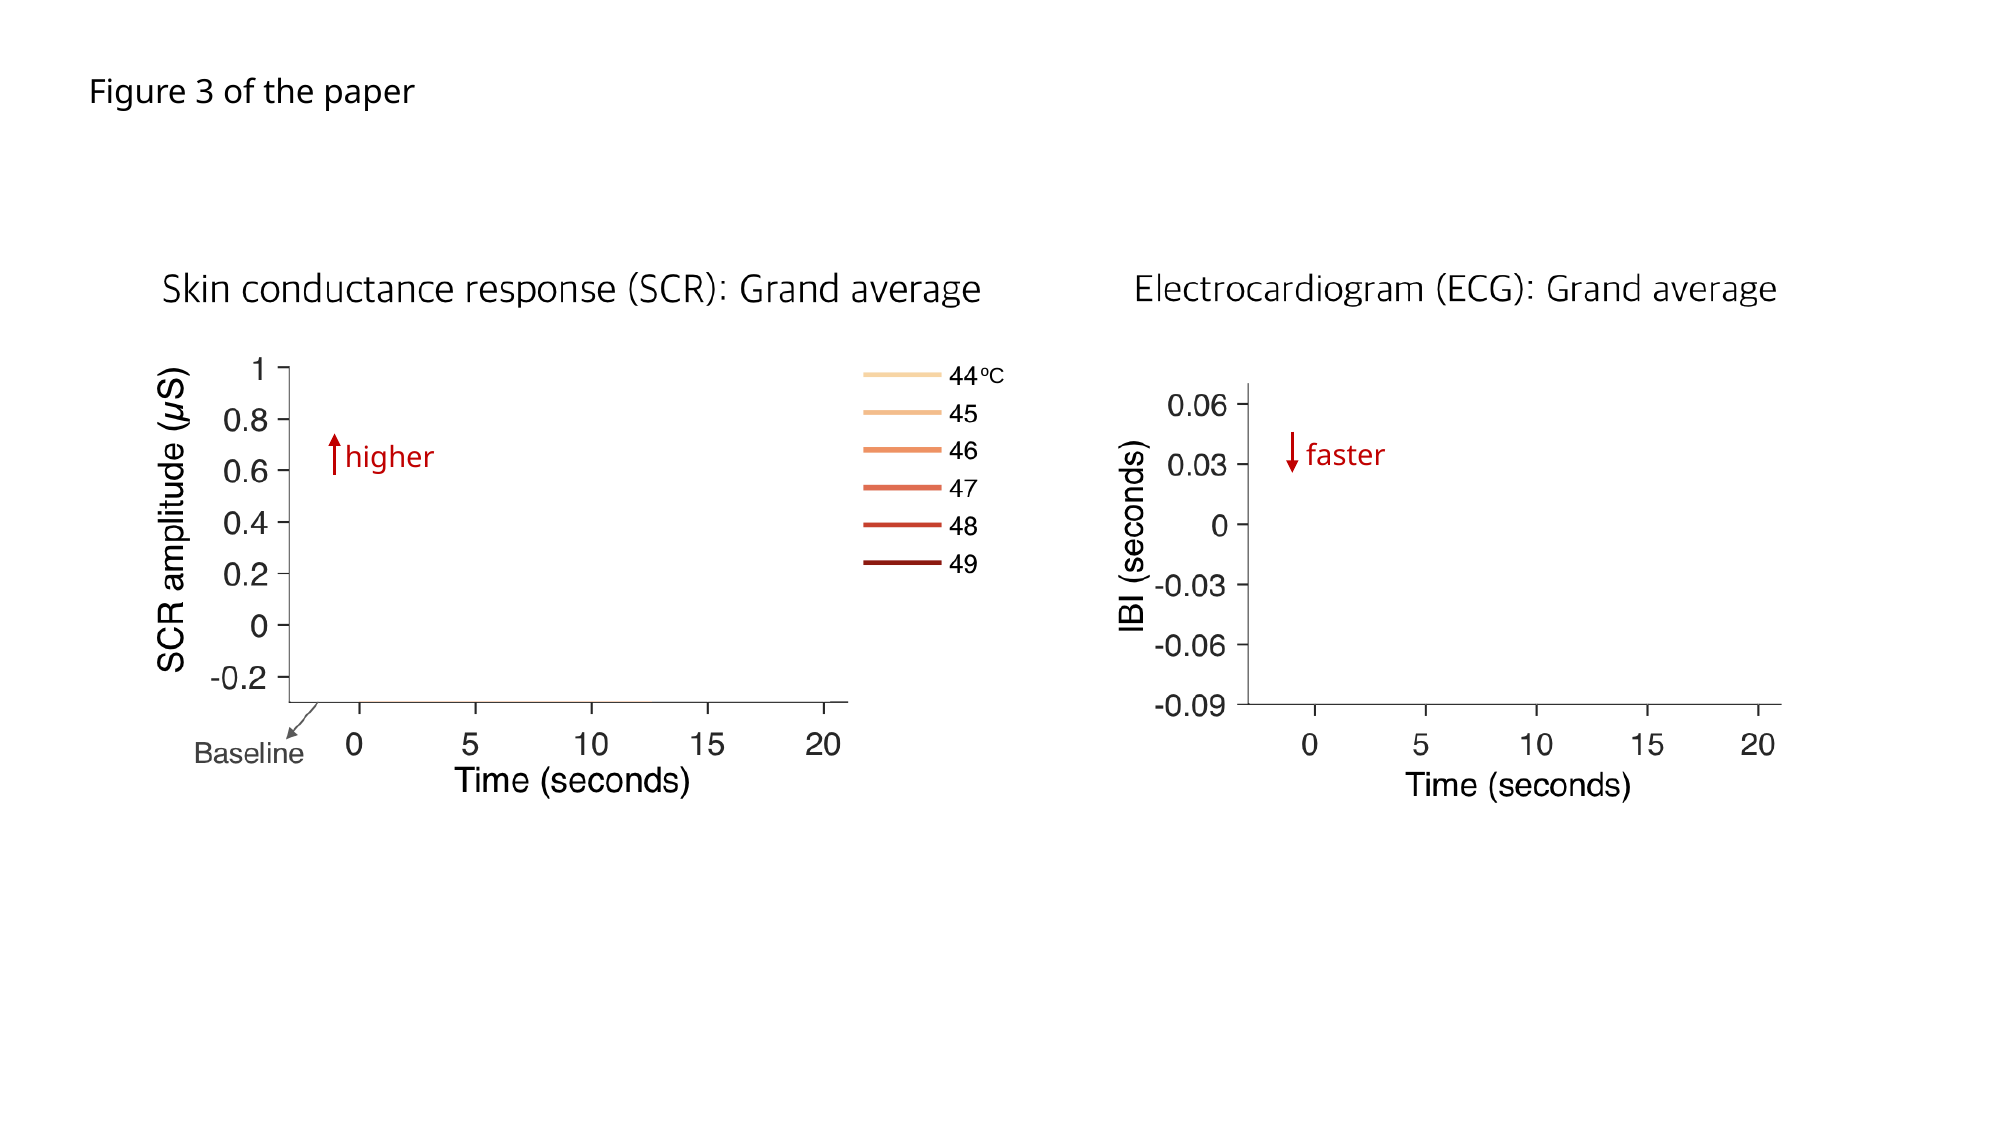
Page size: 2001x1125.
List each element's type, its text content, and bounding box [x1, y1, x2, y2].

text_box Figure 3 of the paper [73, 62, 561, 117]
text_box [1292, 428, 1396, 480]
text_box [334, 430, 444, 482]
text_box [107, 235, 1031, 843]
picture [1070, 237, 1954, 823]
